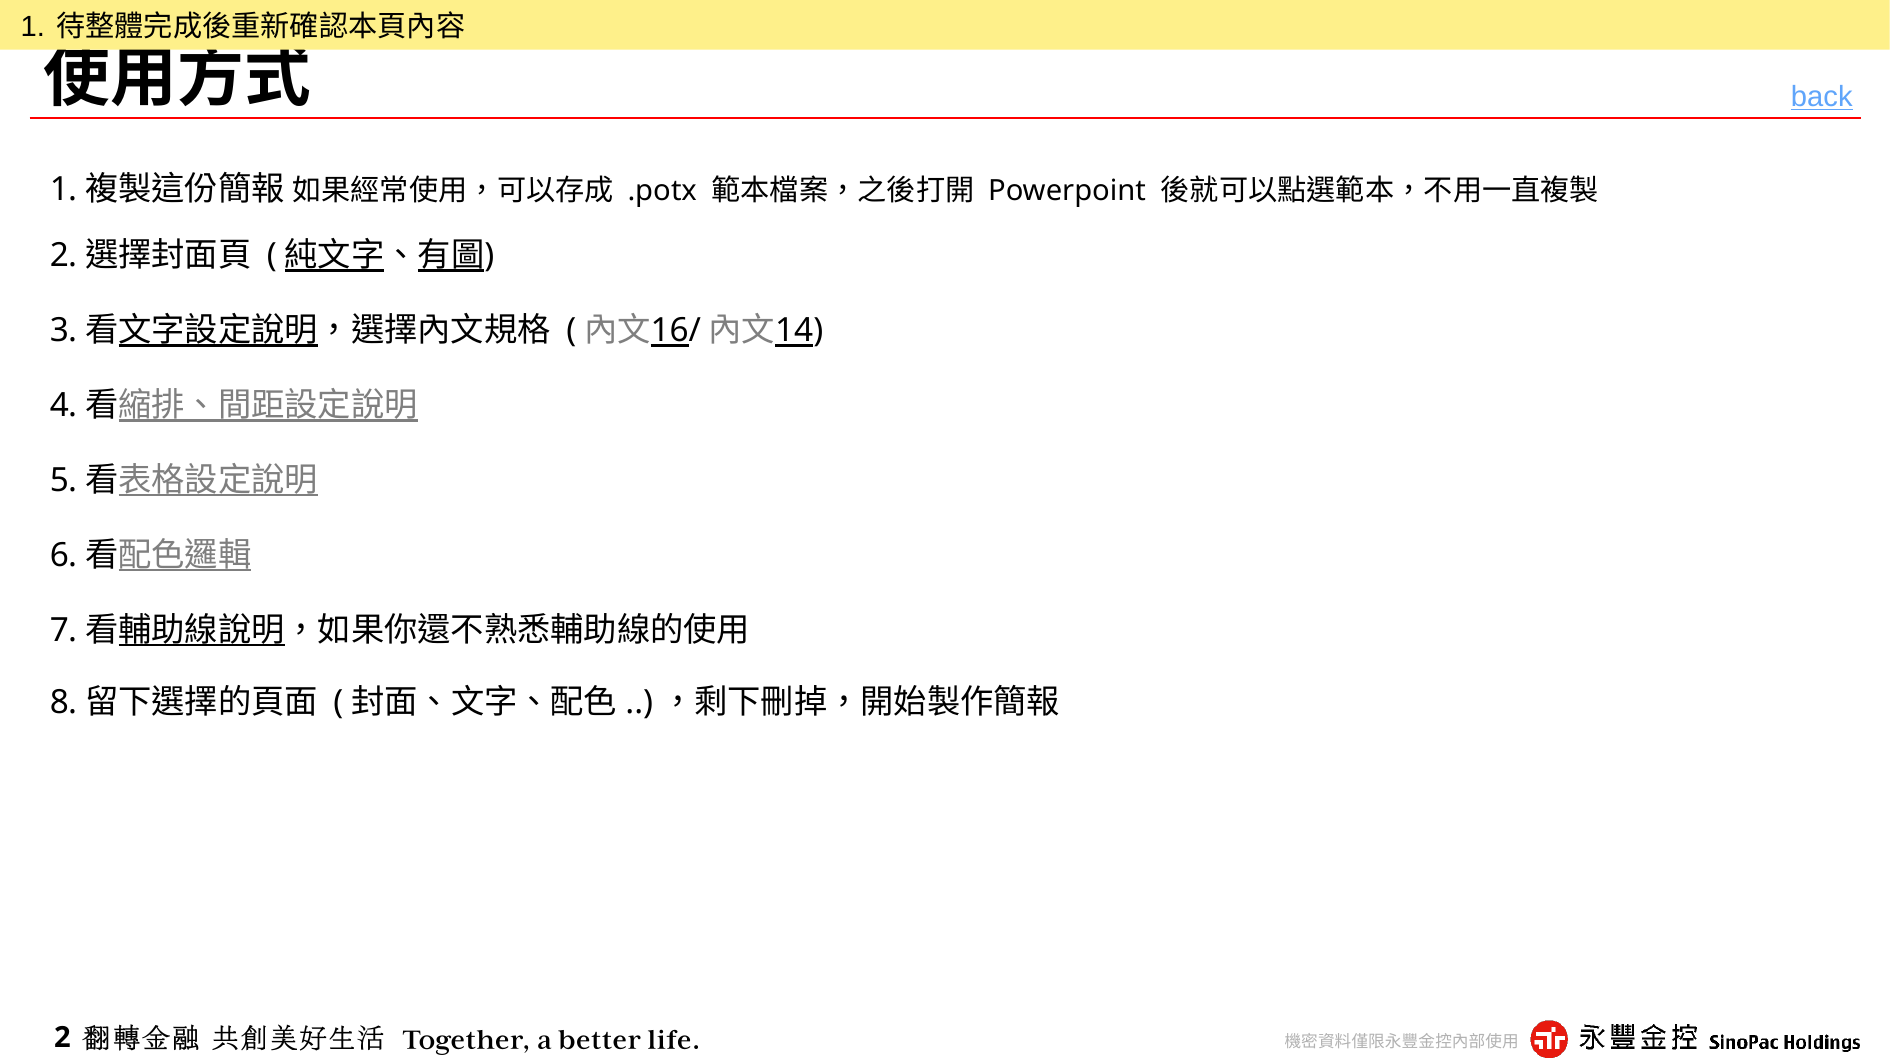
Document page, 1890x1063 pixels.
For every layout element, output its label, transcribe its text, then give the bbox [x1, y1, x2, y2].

text_box 待整體完成後重新確認本頁內容 [0, 0, 1890, 50]
picture [1529, 1019, 1861, 1059]
picture [28, 981, 752, 1063]
title 使用方式 [29, 50, 1861, 118]
text_box back [1768, 70, 1875, 121]
list 複製這份簡報 如果經常使用，可以存成 .potx 範本檔案，之後打開 Powerpoint 後就可以點選範本，不用一直複製 選擇封面頁 (純文字、有圖) 看文字設定說明，選擇內文規格 (內文16/內文14) 看縮排、間距設定說明 看表格設定說明 看配色邏輯 看輔助線說明，如果你還不熟悉輔助線的使用 留下選擇的頁面 (封面、文字、配色..)，剩下刪掉，開始製作簡報 [29, 147, 1861, 975]
